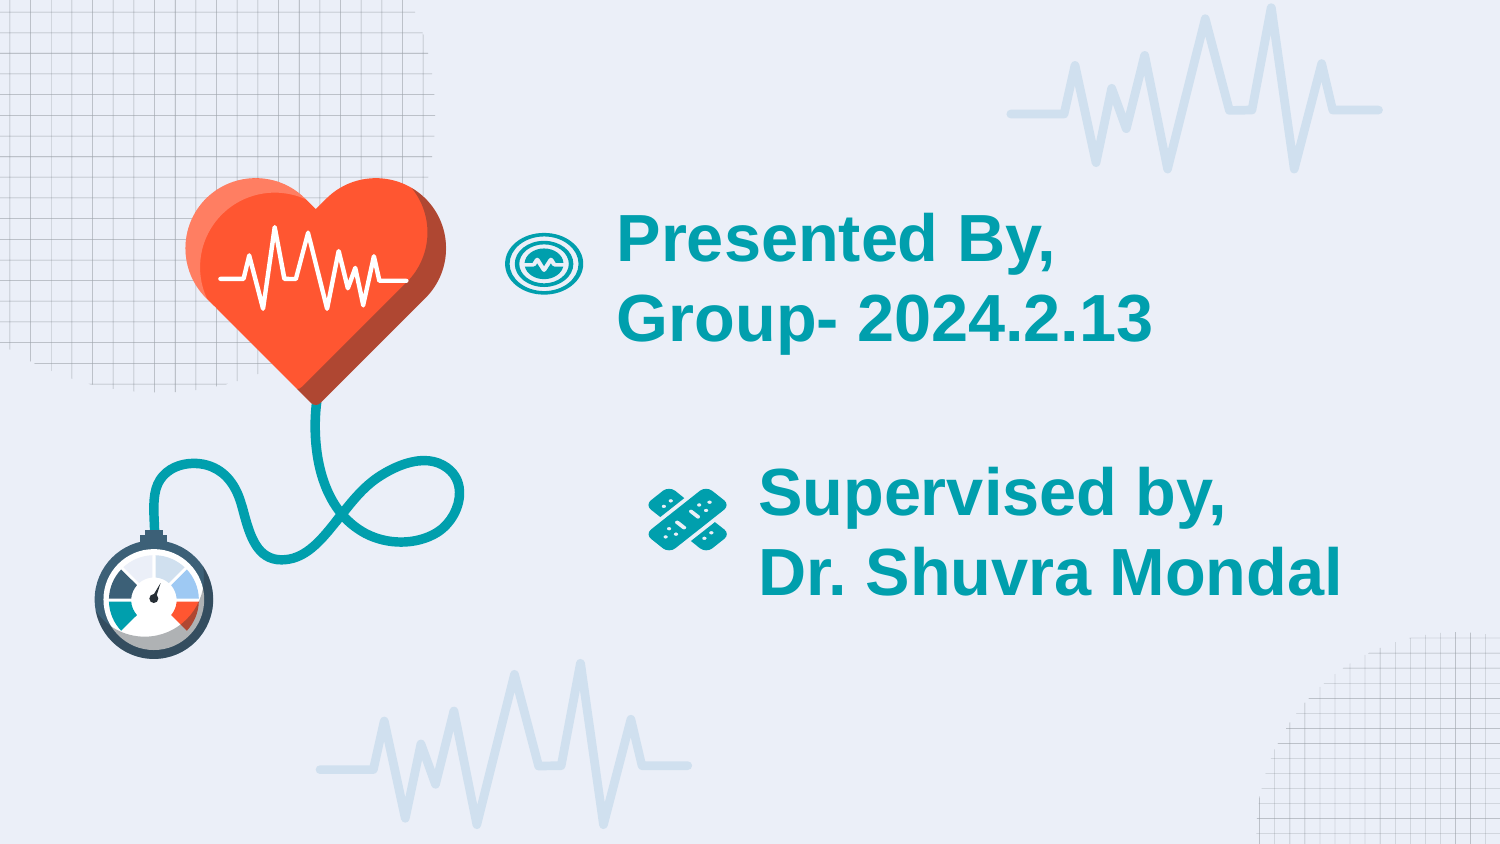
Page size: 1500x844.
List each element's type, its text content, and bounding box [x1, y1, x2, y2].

text_box Presented By, Group- 2024.2.13 [601, 187, 1238, 363]
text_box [94, 177, 466, 660]
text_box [504, 232, 584, 295]
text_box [647, 488, 728, 551]
text_box Supervised by, Dr. Shuvra Mondal [743, 441, 1405, 616]
